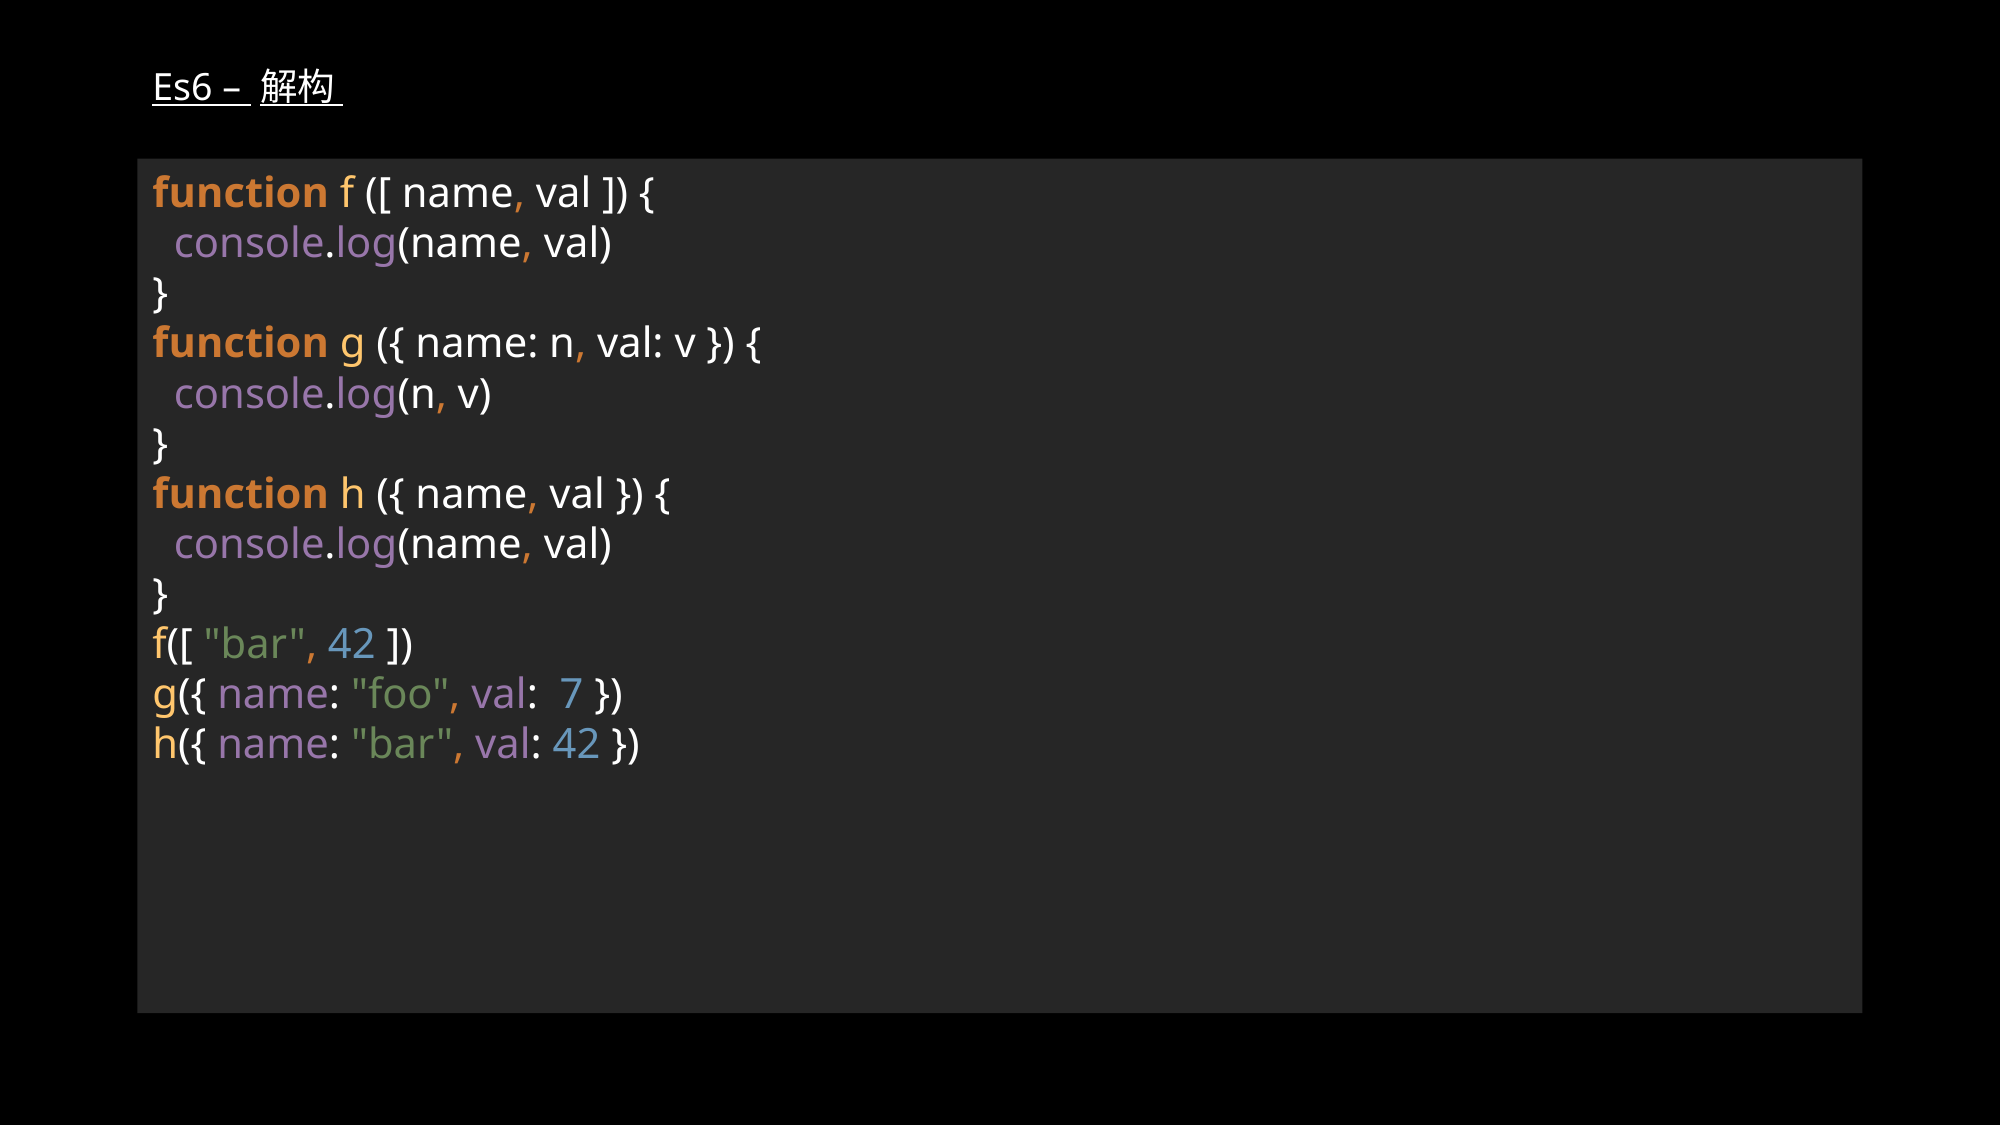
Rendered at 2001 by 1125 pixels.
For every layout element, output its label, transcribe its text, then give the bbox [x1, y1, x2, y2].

title Es6 – 解构 [137, 60, 1338, 116]
list function f ([ name, val ]) { console.log(name, val) } function g ({ name: n, val: v }) { console.log(n, v) } function h ({ name, val }) { console.log(name, val) } f([ "bar", 42 ]) g({ name: "foo", val: 7 }) h({ name: "bar", val: 42 }) [137, 158, 1863, 1014]
